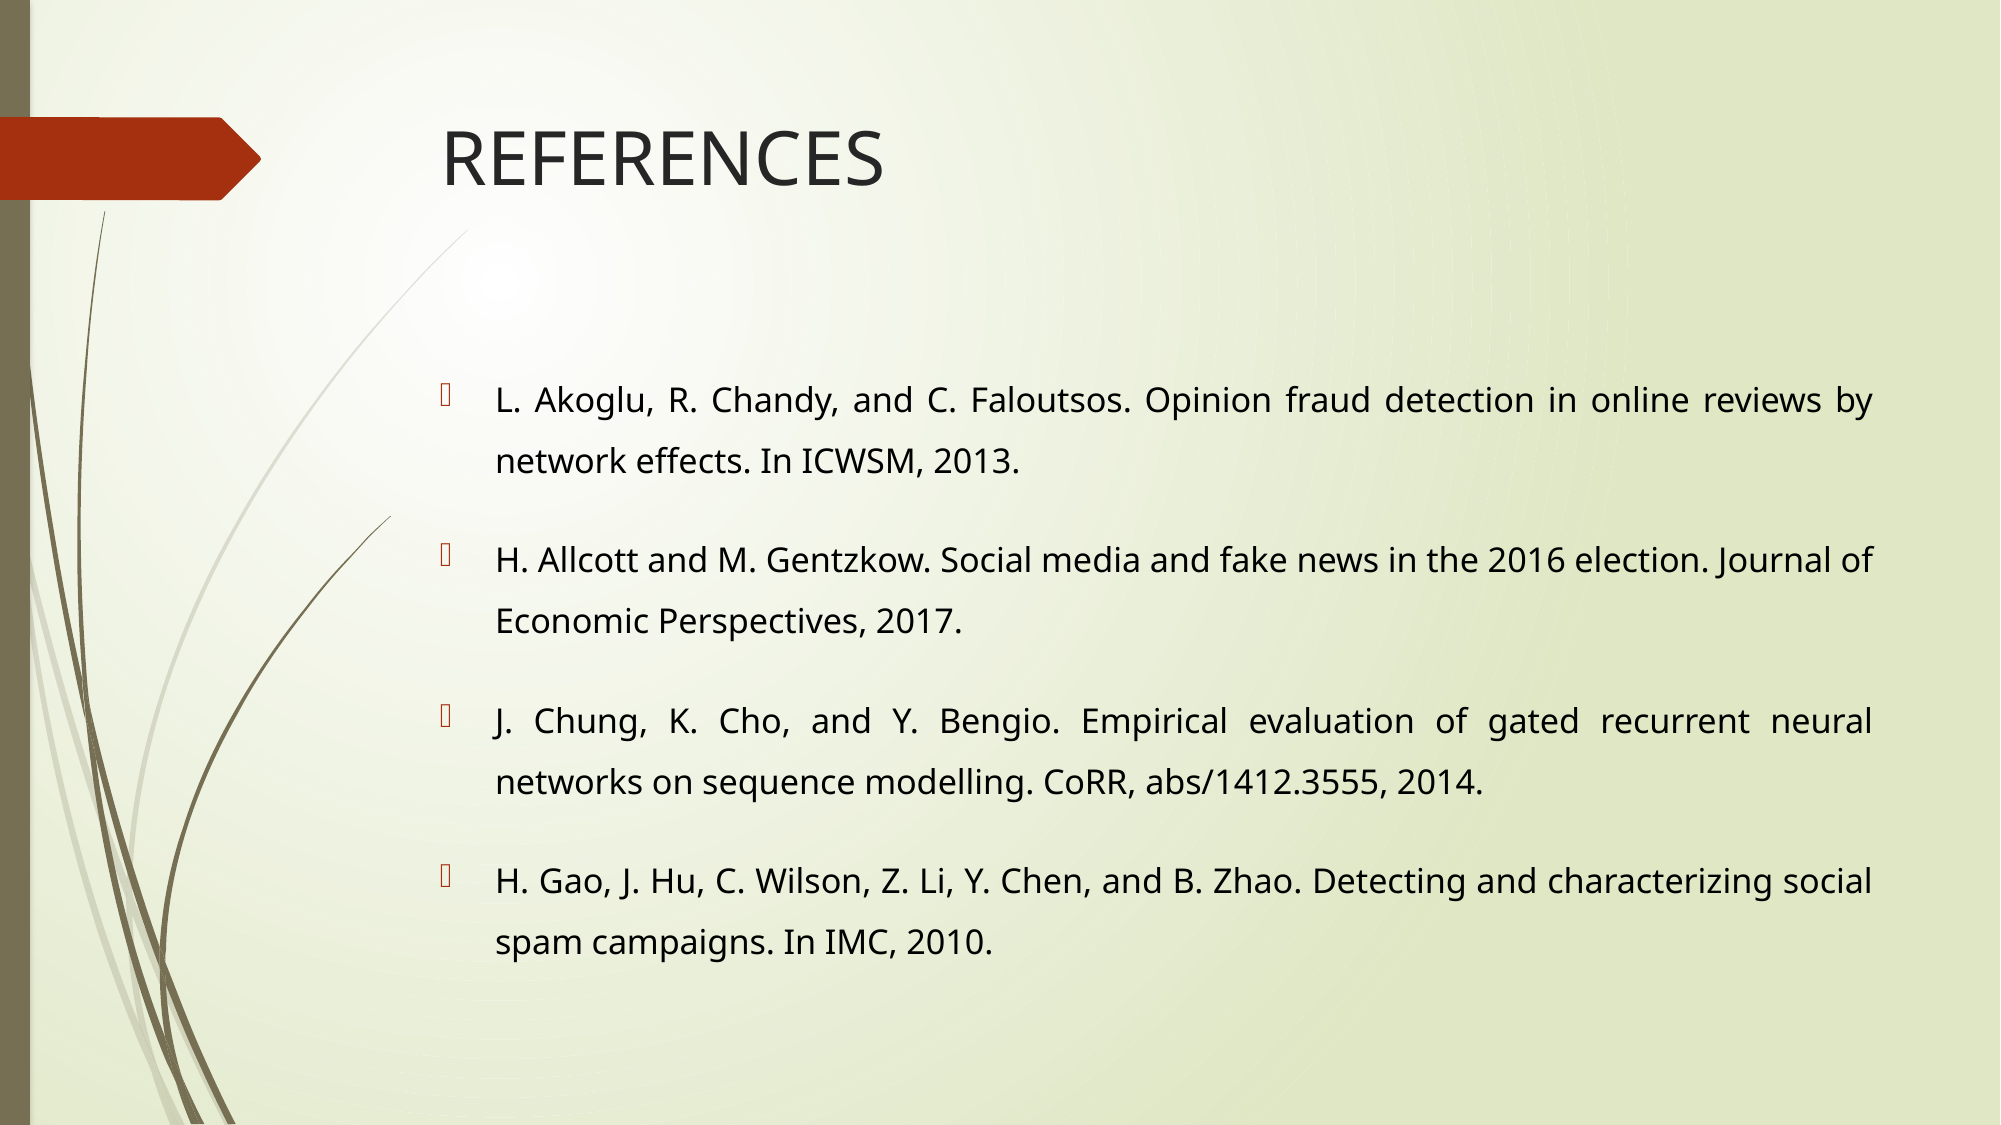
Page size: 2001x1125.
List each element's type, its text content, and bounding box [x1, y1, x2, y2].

title REFERENCES [425, 102, 1888, 313]
list L. Akoglu, R. Chandy, and C. Faloutsos. Opinion fraud detection in online reviews by network effects. In ICWSM, 2013. H. Allcott and M. Gentzkow. Social media and fake news in the 2016 election. Journal of Economic Perspectives, 2017. J. Chung, K. Cho, and Y. Bengio. Empirical evaluation of gated recurrent neural networks on sequence modelling. CoRR, abs/1412.3555, 2014. H. Gao, J. Hu, C. Wilson, Z. Li, Y. Chen, and B. Zhao. Detecting and characterizing social spam campaigns. In IMC, 2010. [424, 350, 1888, 970]
